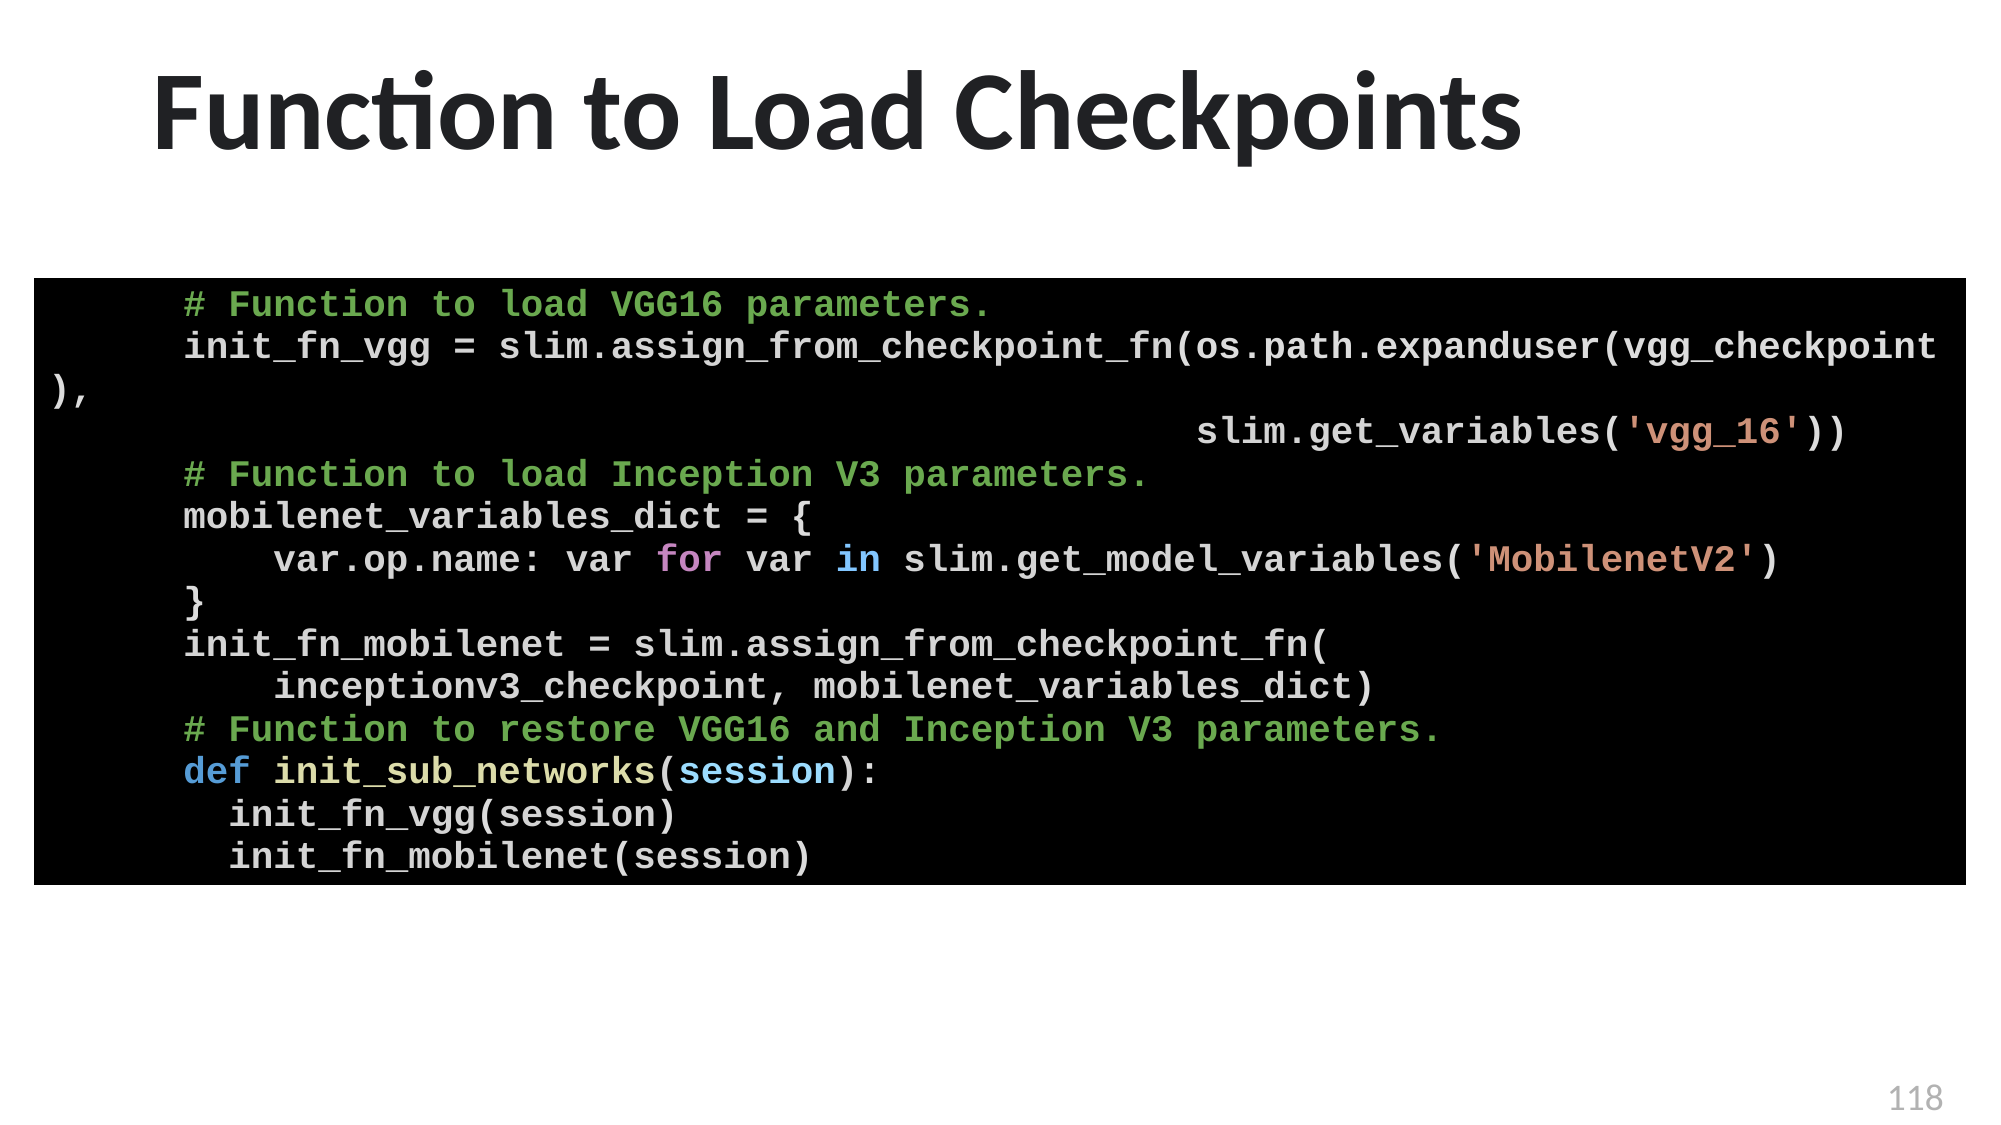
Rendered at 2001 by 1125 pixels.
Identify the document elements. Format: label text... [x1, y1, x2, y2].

title Function to Load Checkpoints [137, 28, 1863, 199]
slide_number 118 [1508, 1065, 1959, 1125]
table_header # Function to load VGG16 parameters. init_fn_vgg = slim.assign_from_checkpoint_fn(os.path.expanduser(vgg_checkpoint), slim.get_variables('vgg_16')) # Function to load Inception V3 parameters. mobilenet_variables_dict = { var.op.name: var for var in slim.get_model_variables('MobilenetV2') } init_fn_mobilenet = slim.assign_from_checkpoint_fn( inceptionv3_checkpoint, mobilenet_variables_dict) # Function to restore VGG16 and Inception V3 parameters. def init_sub_networks(session): init_fn_vgg(session) init_fn_mobilenet(session) [34, 278, 1966, 885]
